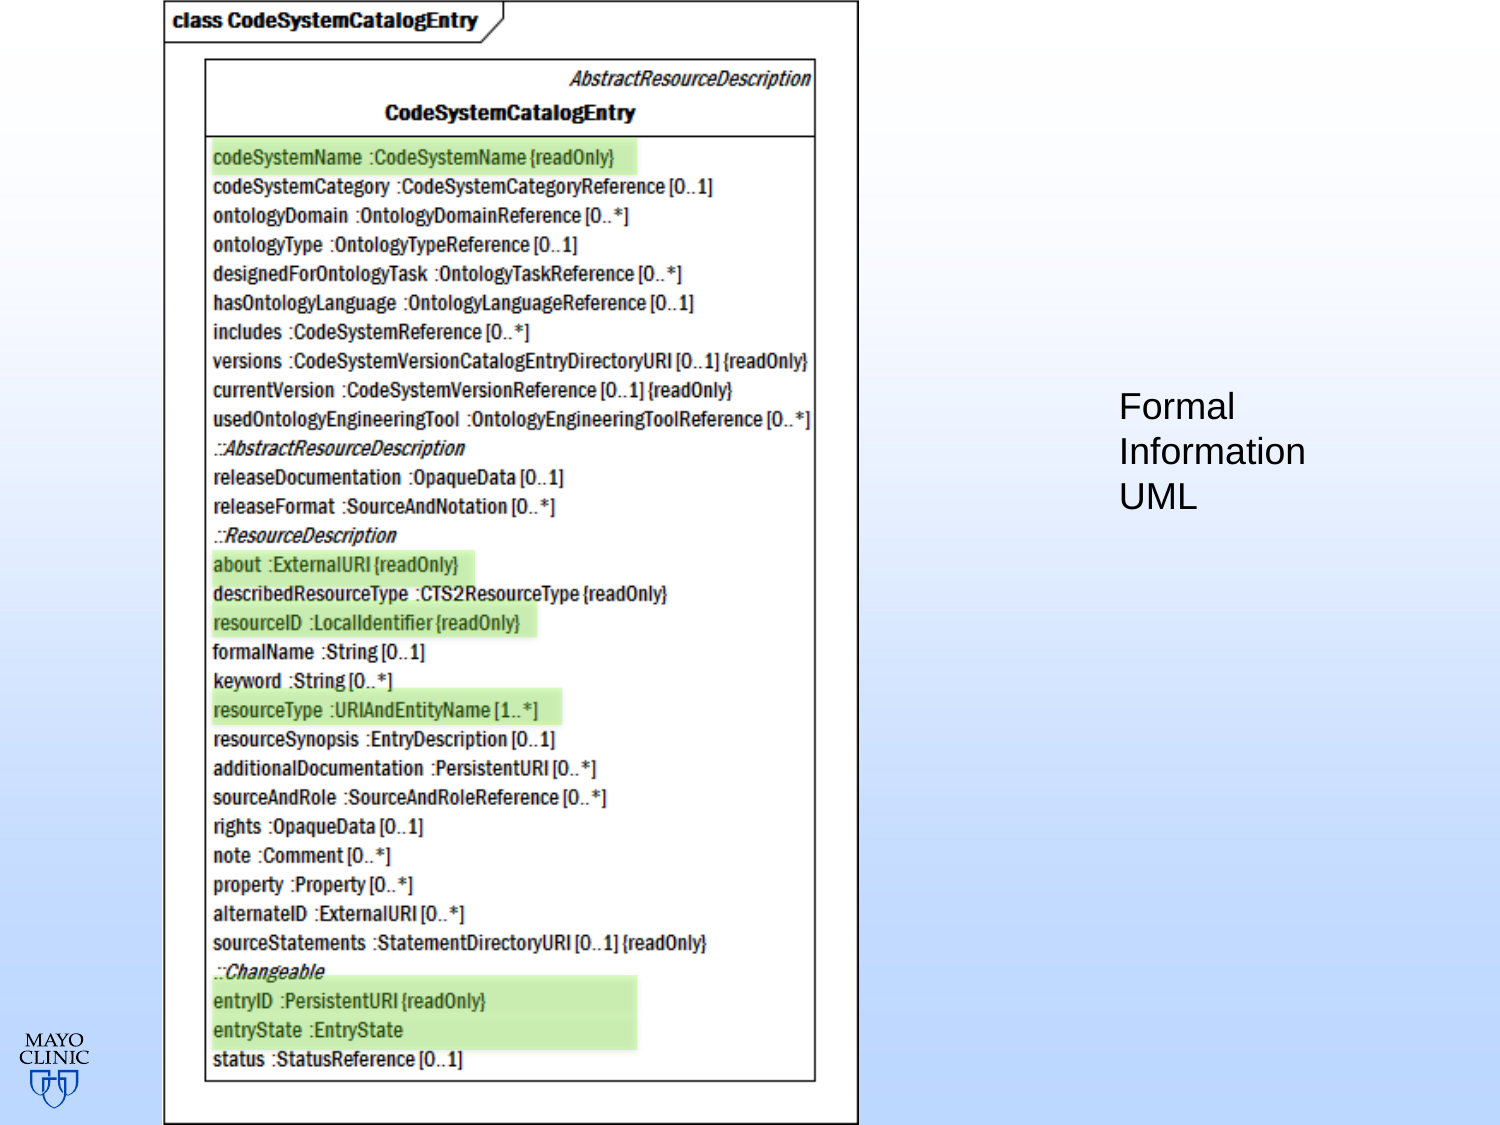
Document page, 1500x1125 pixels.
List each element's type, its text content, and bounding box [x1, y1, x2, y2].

picture [0, 0, 1500, 1125]
text_box Formal Information UML [1104, 374, 1322, 525]
